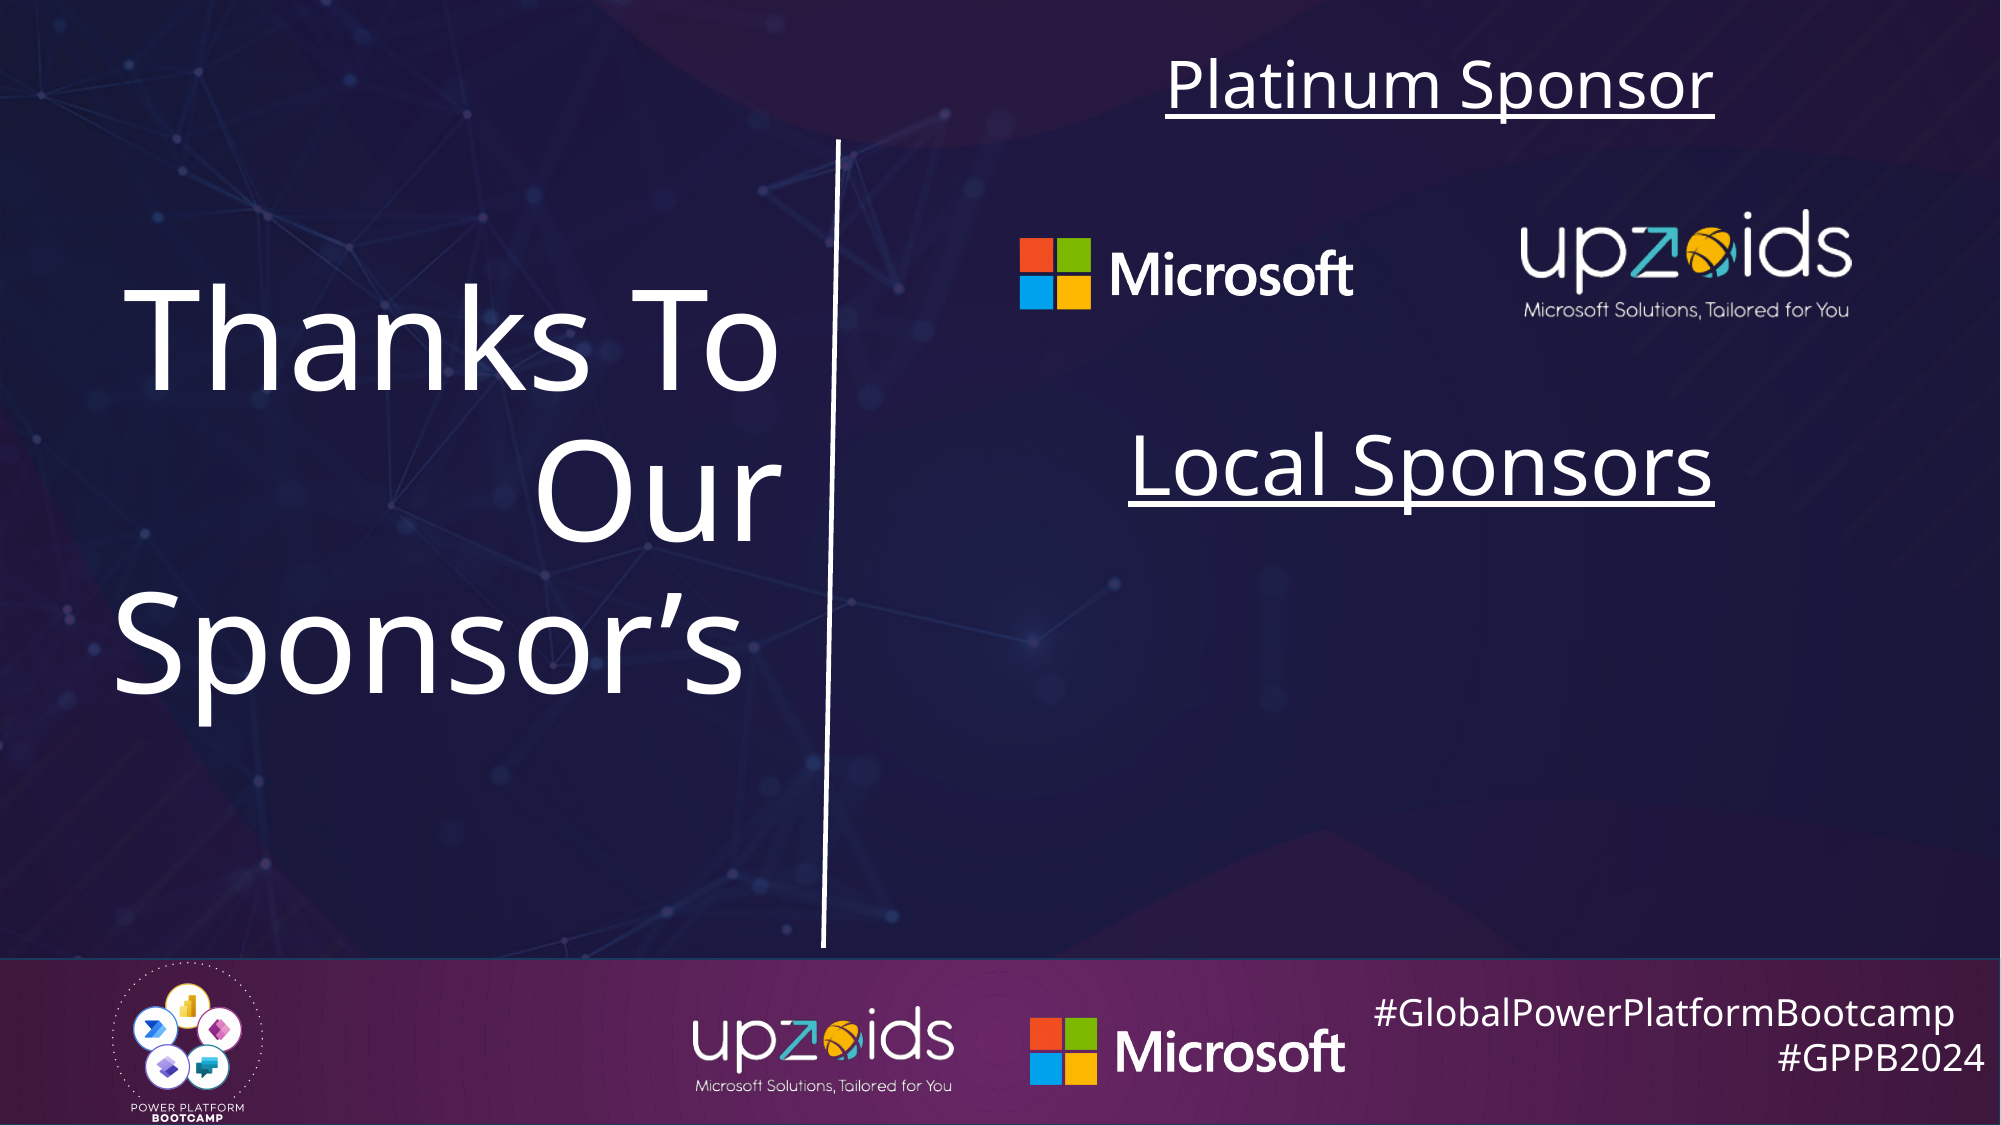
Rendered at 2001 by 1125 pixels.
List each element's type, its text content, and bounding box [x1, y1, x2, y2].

text_box Local Sponsors [1066, 415, 1731, 544]
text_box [823, 139, 839, 948]
picture [986, 977, 1388, 1125]
text_box Platinum Sponsor [1066, 44, 1731, 173]
picture [112, 962, 263, 1122]
text_box Thanks To Our Sponsor’s [75, 262, 799, 858]
picture [693, 1006, 954, 1111]
picture [0, 0, 2001, 958]
